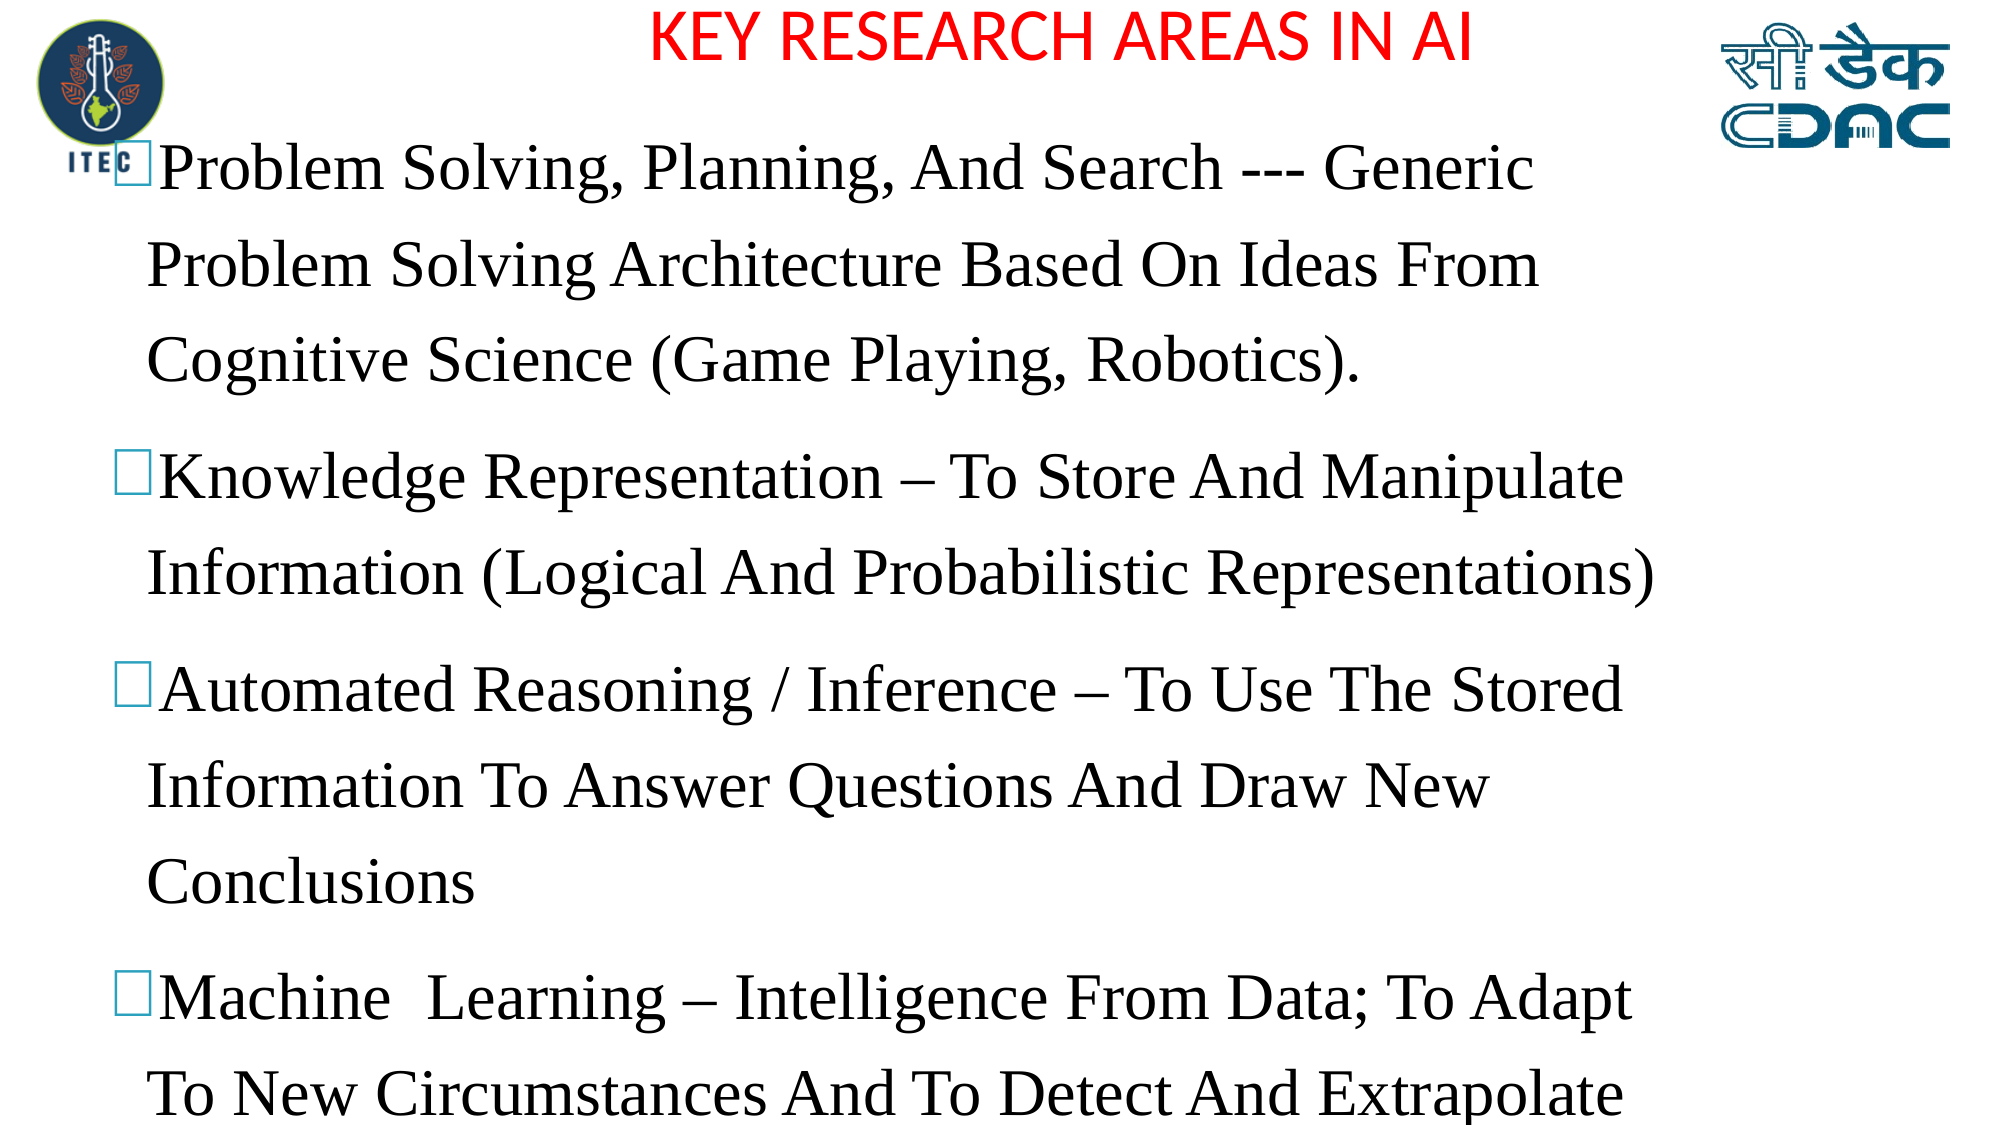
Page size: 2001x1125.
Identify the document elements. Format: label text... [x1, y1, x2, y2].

title KEY RESEARCH AREAS IN AI [425, 0, 1700, 99]
picture [1721, 129, 1740, 148]
picture [1721, 22, 1950, 148]
picture [12, 10, 188, 185]
picture [1849, 114, 1880, 148]
list Problem Solving, Planning, And Search --- Generic Problem Solving Architecture Based On Ideas From Cognitive Science (Game Playing, Robotics). Knowledge Representation – To Store And Manipulate Information (Logical And Probabilistic Representations) Automated Reasoning / Inference – To Use The Stored Information To Answer Questions And Draw New Conclusions Machine Learning – Intelligence From Data; To Adapt To New Circumstances And To Detect And Extrapolate Patterns Natural Language Processing – To Communicate With The Machine Computer Vision --- Processing Visual Information Robotics --- Autonomy, Manipulation, Full Integration Of AI Capabilities [94, 99, 1713, 1100]
